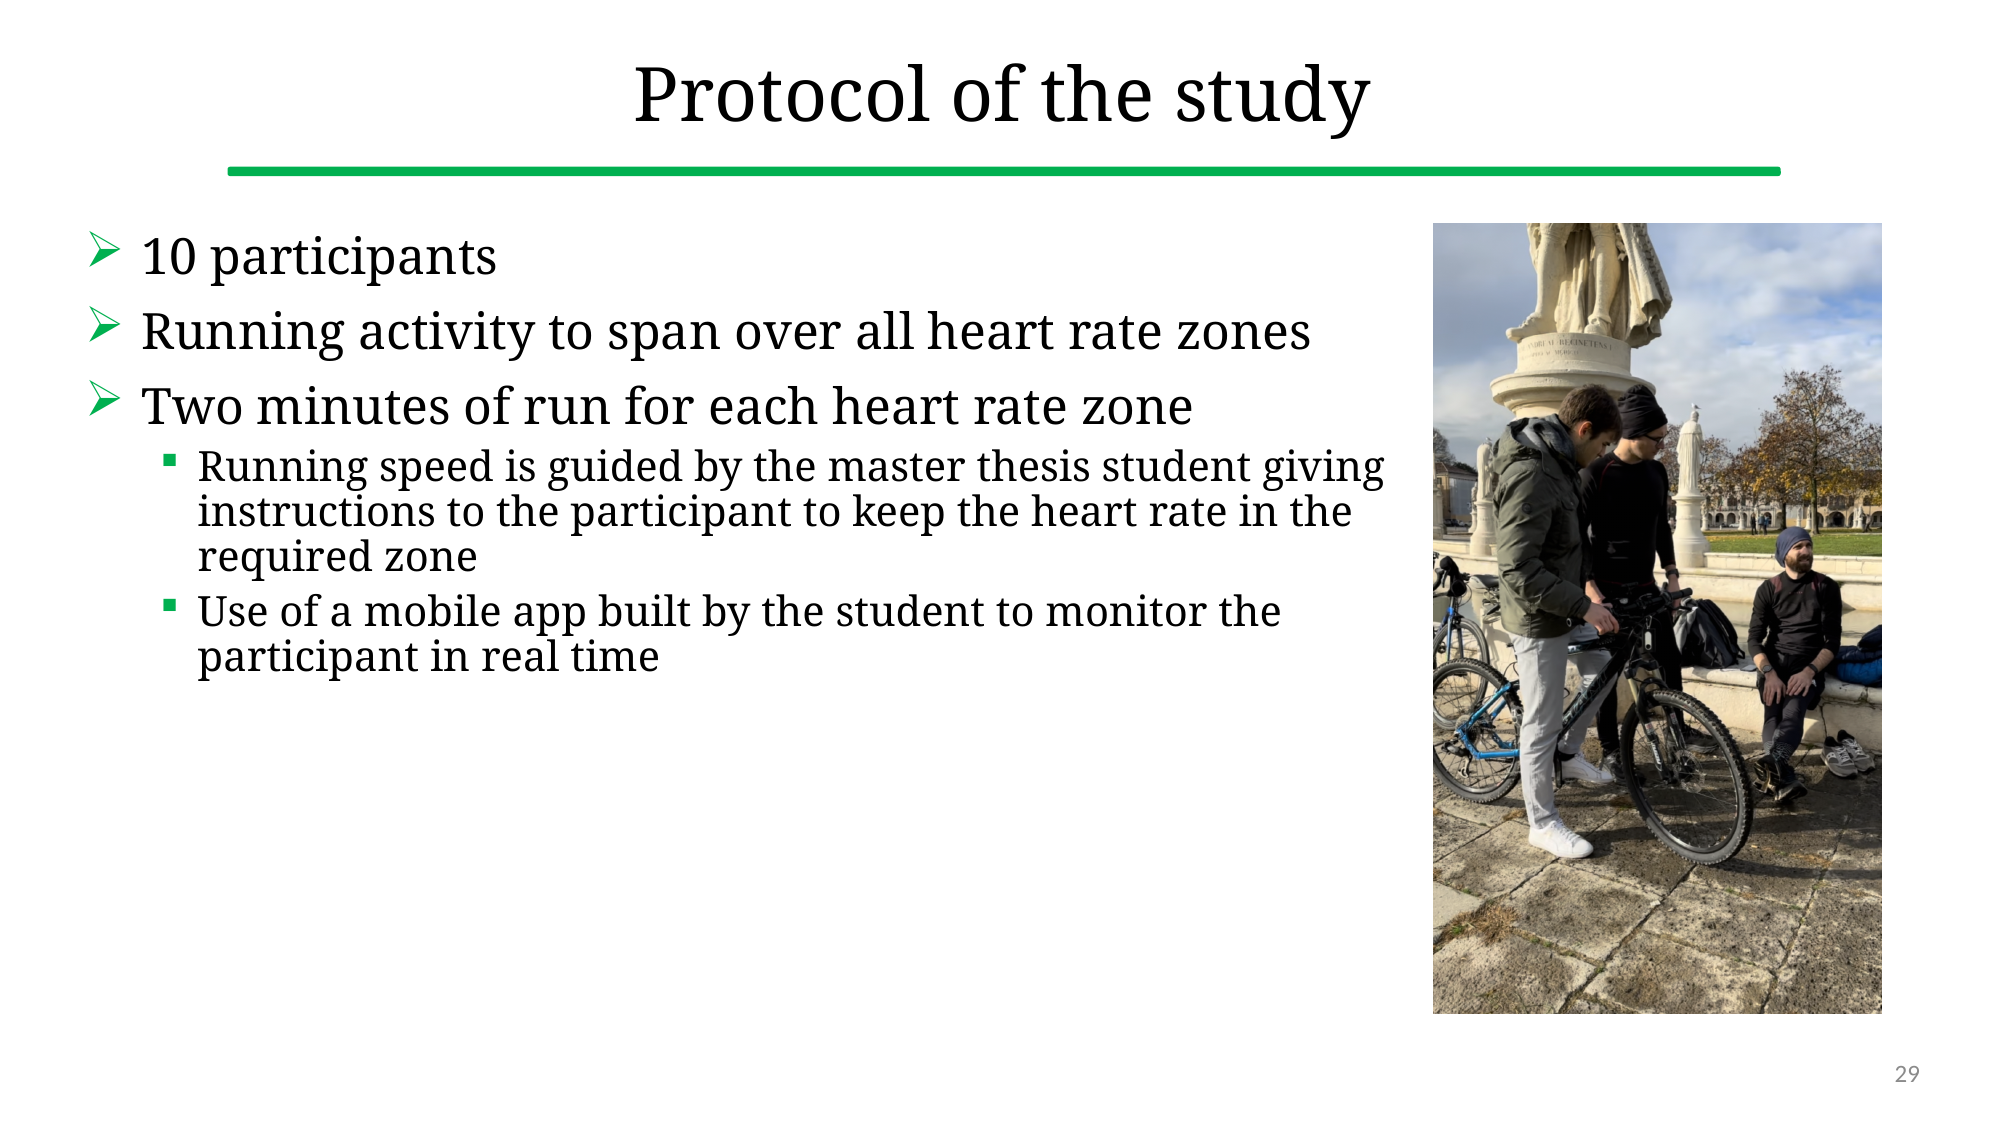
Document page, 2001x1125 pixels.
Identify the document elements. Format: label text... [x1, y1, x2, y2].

slide_number 29 [1412, 1042, 1936, 1103]
title Protocol of the study [70, 26, 1936, 168]
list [1432, 223, 1882, 1014]
list 10 participants Running activity to span over all heart rate zones Two minutes of run for each heart rate zone Running speed is guided by the master thesis student giving instructions to the participant to keep the heart rate in the required zone Use of a mobile app built by the student to monitor the participant in real time [70, 223, 1413, 1014]
